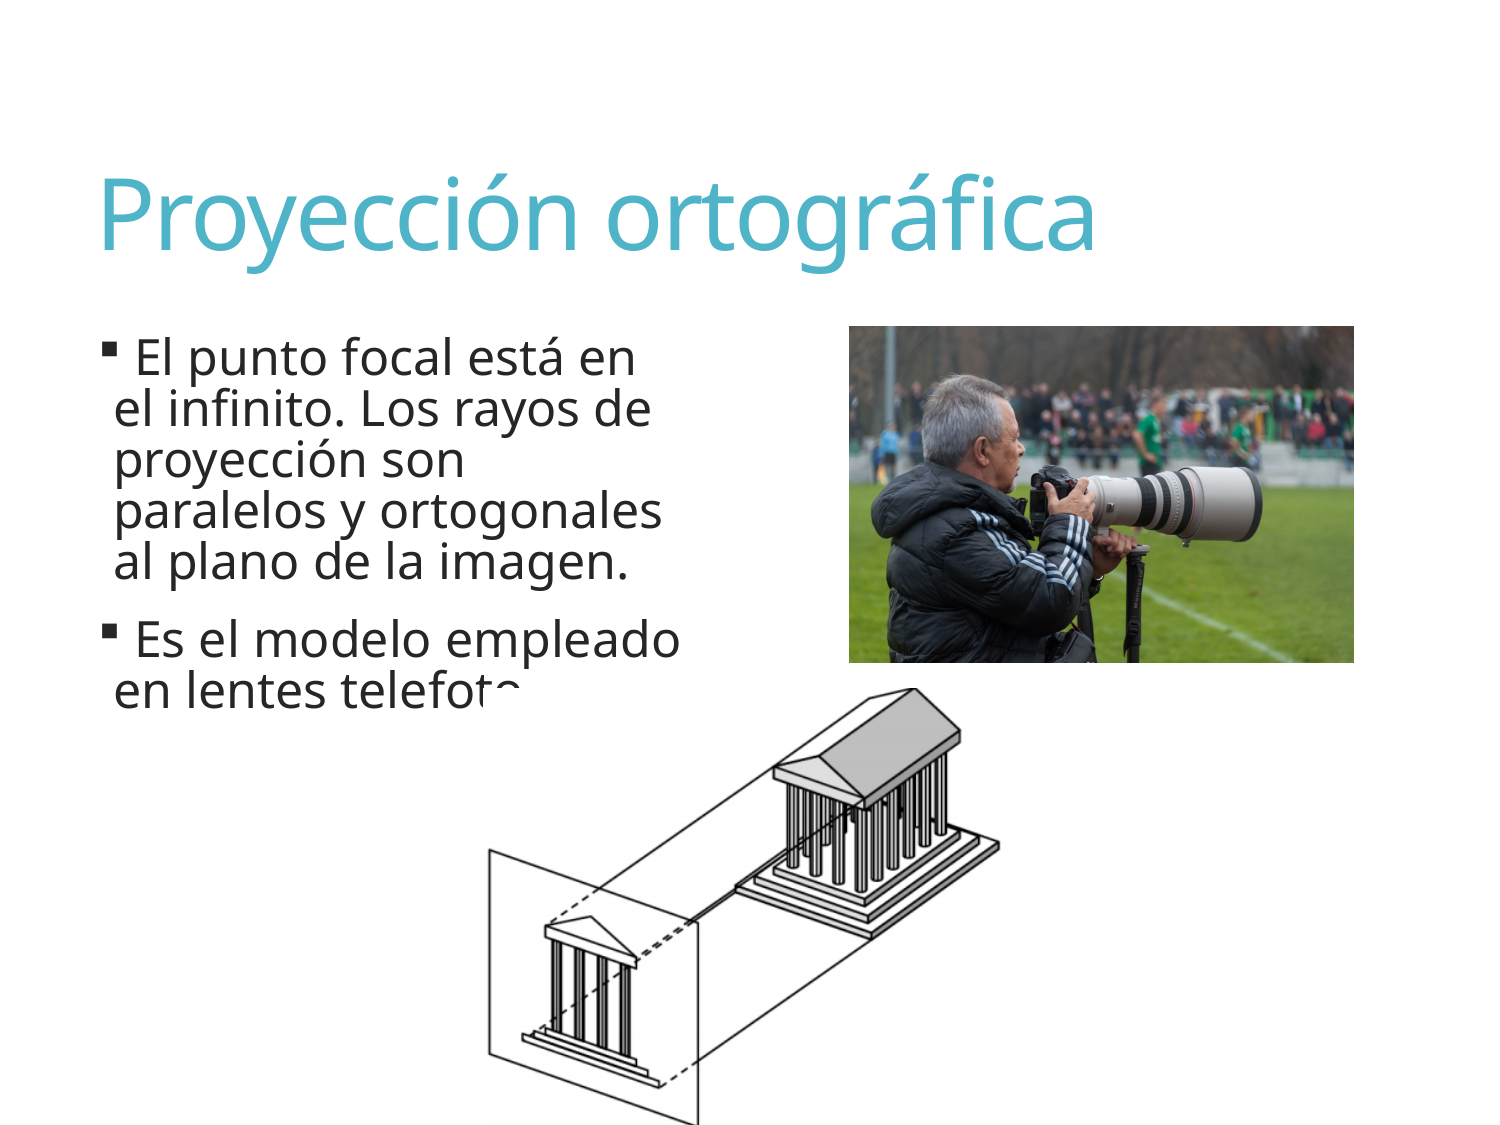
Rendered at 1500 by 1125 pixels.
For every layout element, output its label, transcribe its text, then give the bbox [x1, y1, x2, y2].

list El punto focal está en el infinito. Los rayos de proyección son paralelos y ortogonales al plano de la imagen. Es el modelo empleado en lentes telefoto [83, 326, 699, 945]
title Proyección ortográfica [80, 81, 1407, 354]
picture [848, 326, 1354, 664]
picture [482, 688, 1005, 1125]
